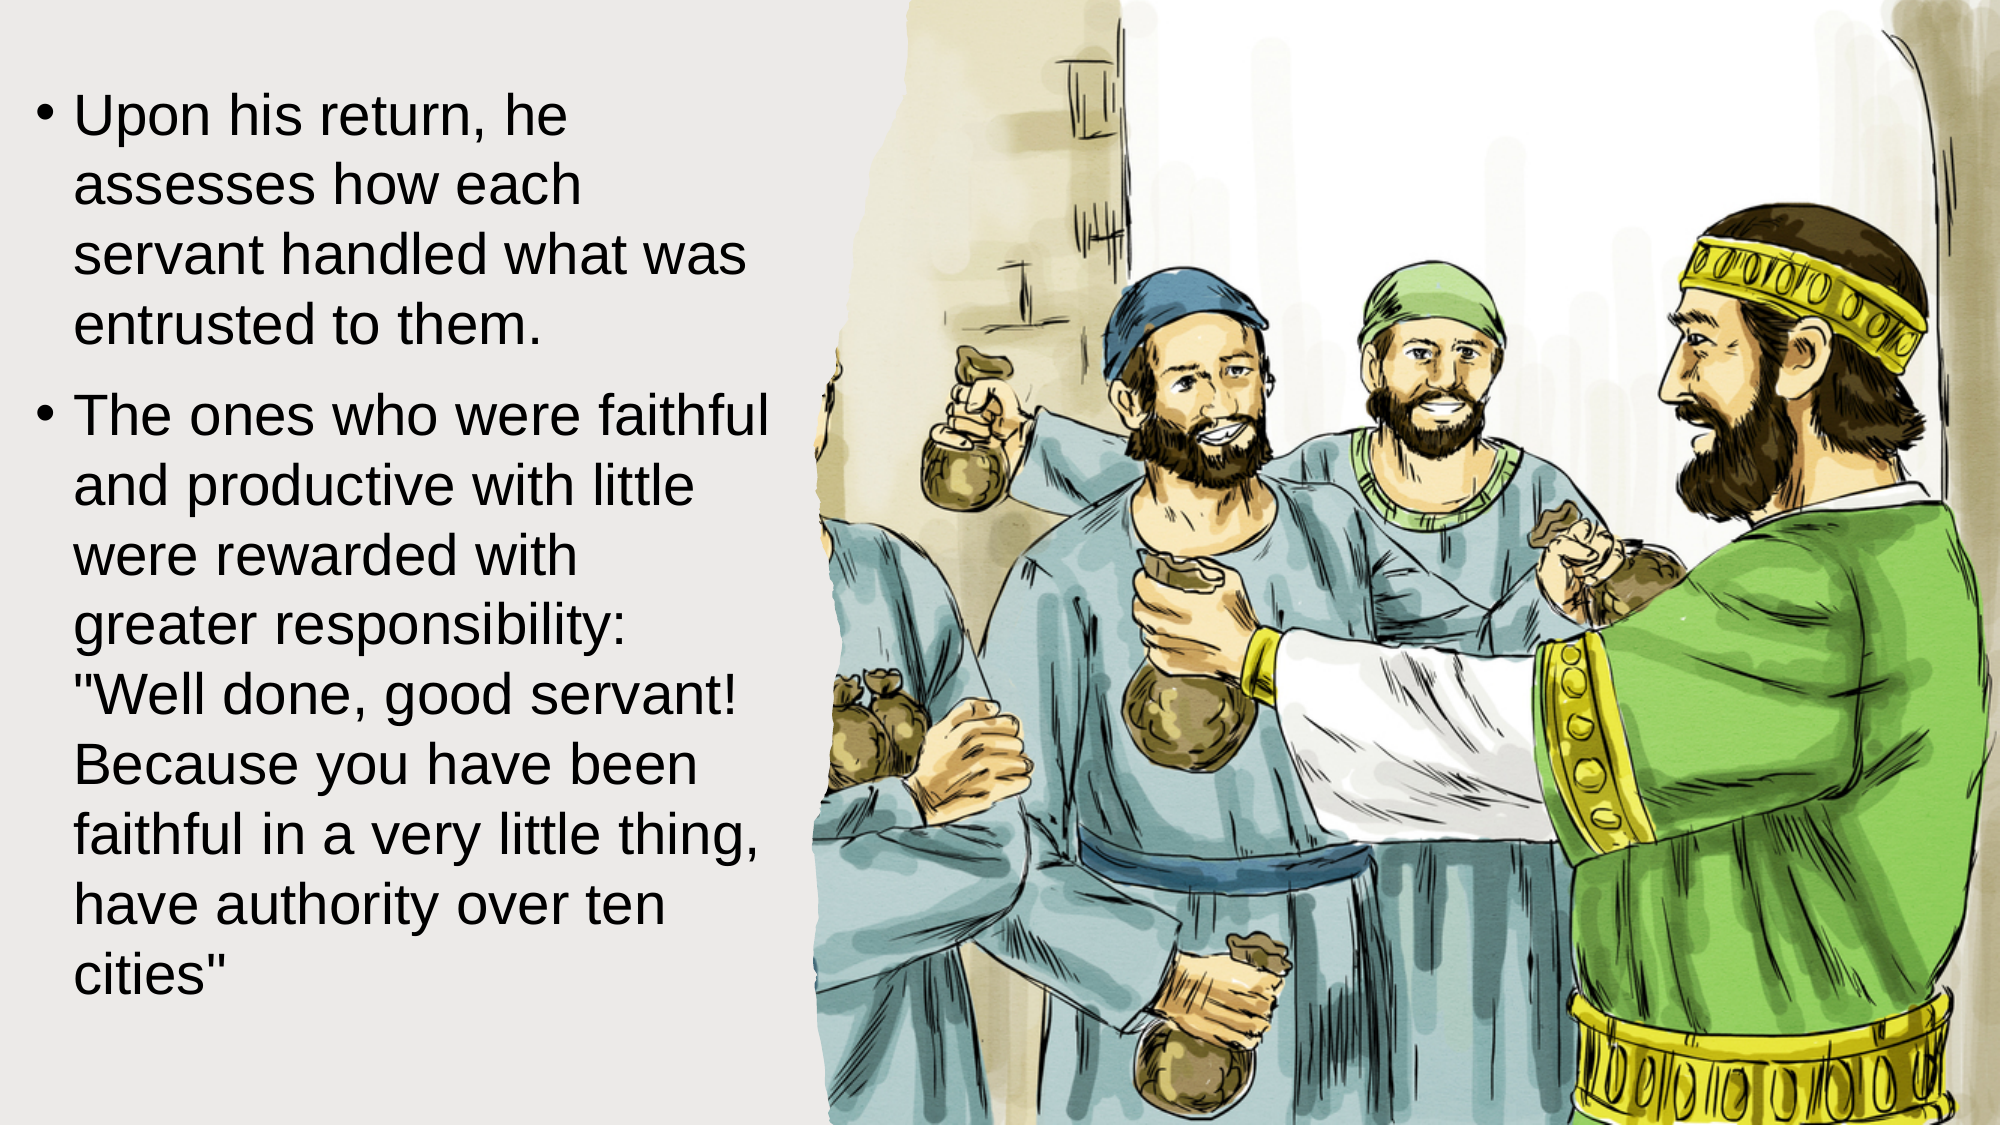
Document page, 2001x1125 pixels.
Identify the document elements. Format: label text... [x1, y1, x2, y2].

list Upon his return, he assesses how each servant handled what was entrusted to them. The ones who were faithful and productive with little were rewarded with greater responsibility: "Well done, good servant! Because you have been faithful in a very little thing, have authority over ten cities" [20, 69, 791, 1056]
text_box [0, 0, 811, 1125]
picture [811, 0, 2000, 1125]
